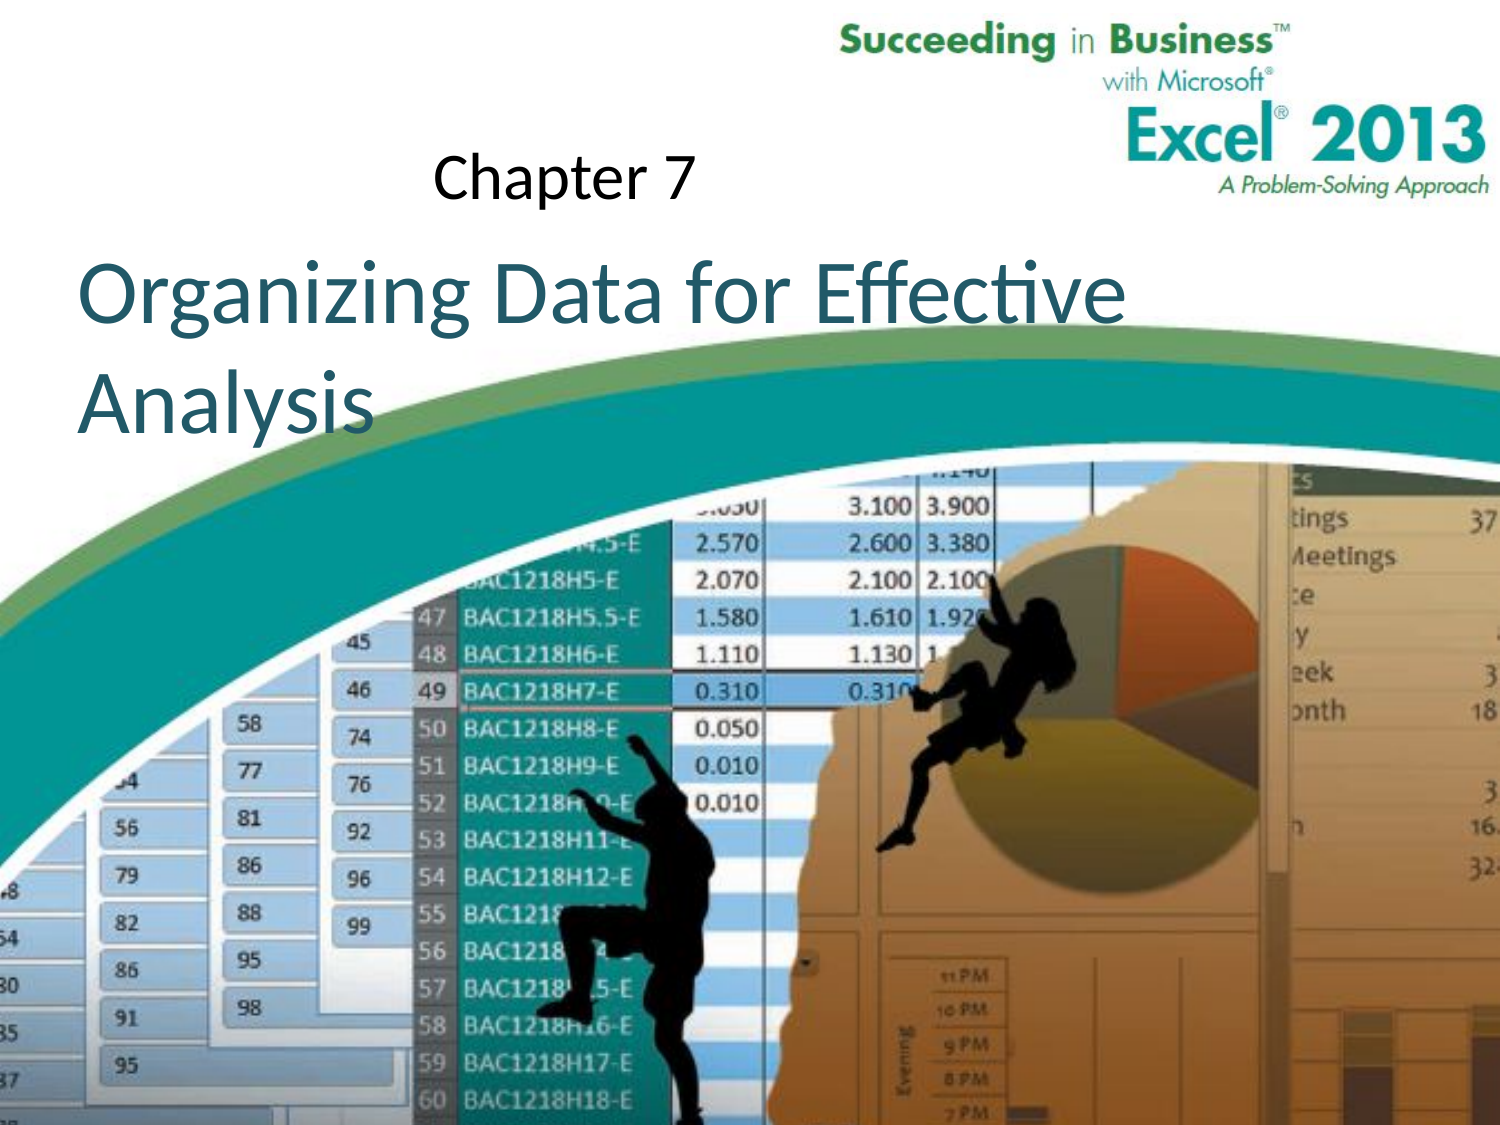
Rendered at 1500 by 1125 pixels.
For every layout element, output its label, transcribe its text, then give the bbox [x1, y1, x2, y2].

picture [833, 13, 1500, 212]
title Organizing Data for Effective Analysis [62, 221, 1338, 463]
picture [0, 316, 1500, 1125]
list Chapter 7 [187, 125, 713, 238]
